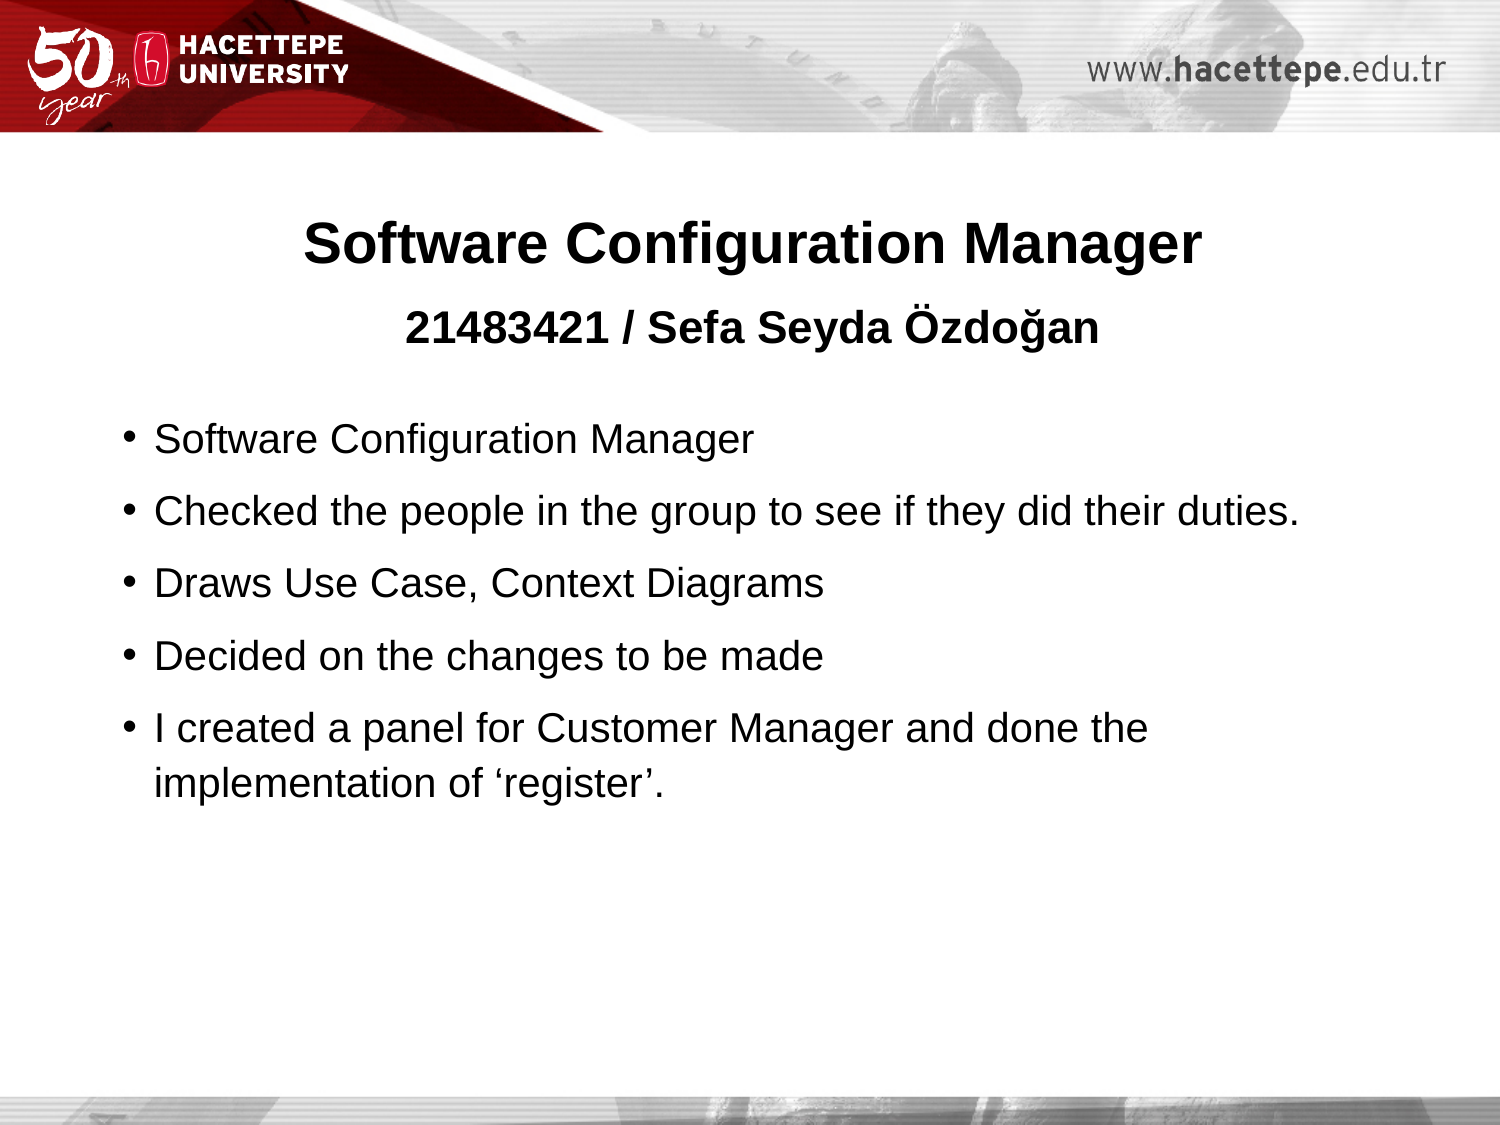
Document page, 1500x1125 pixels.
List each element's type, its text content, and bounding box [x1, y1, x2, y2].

text_box Software Configuration Manager 21483421 / Sefa Seyda Özdoğan [65, 190, 1442, 361]
text_box Software Configuration Manager Checked the people in the group to see if they did their duties. Draws Use Case, Context Diagrams Decided on the changes to be made I created a panel for Customer Manager and done the implementation of ‘register’. [107, 399, 1393, 814]
picture [0, 0, 1500, 1125]
